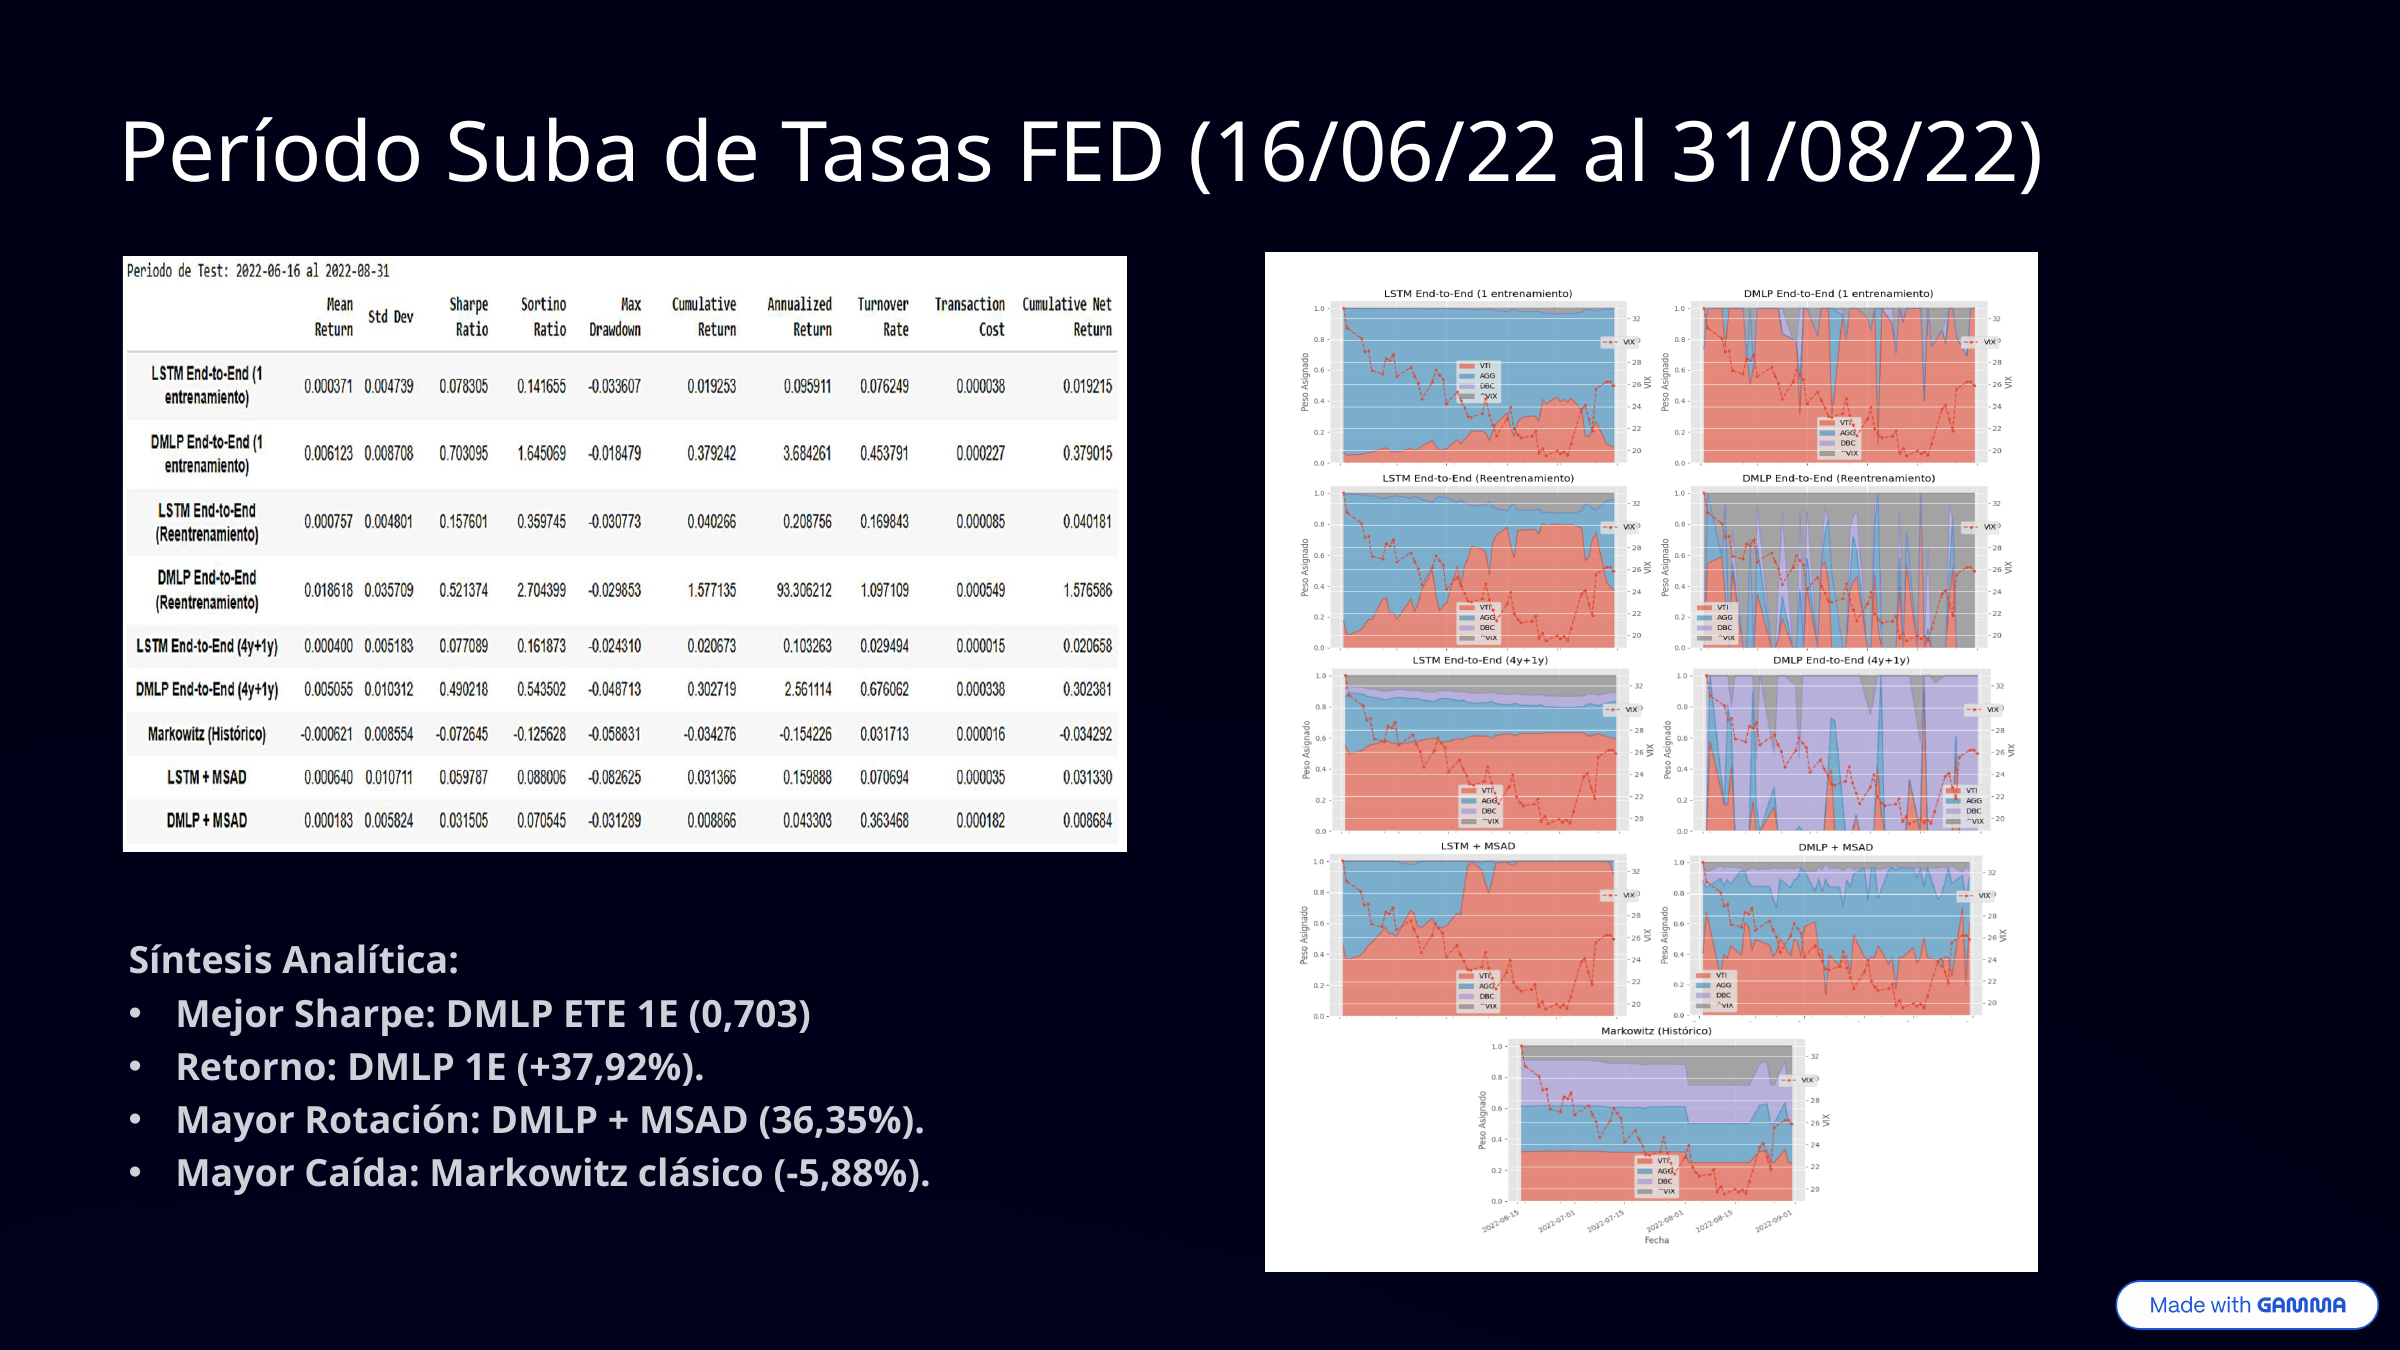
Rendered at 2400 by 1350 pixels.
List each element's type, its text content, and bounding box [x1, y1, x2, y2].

text_box Síntesis Analítica: Mejor Sharpe: DMLP ETE 1E (0,703) Retorno: DMLP 1E (+37,92%). Mayor Rotación: DMLP + MSAD (36,35%). Mayor Caída: Markowitz clásico (-5,88%). [128, 928, 1169, 1037]
text_box Período Suba de Tasas FED (16/06/22 al 31/08/22) [118, 92, 1490, 199]
picture [122, 255, 1127, 852]
picture [2106, 1271, 2389, 1339]
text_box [1266, 253, 2038, 1272]
